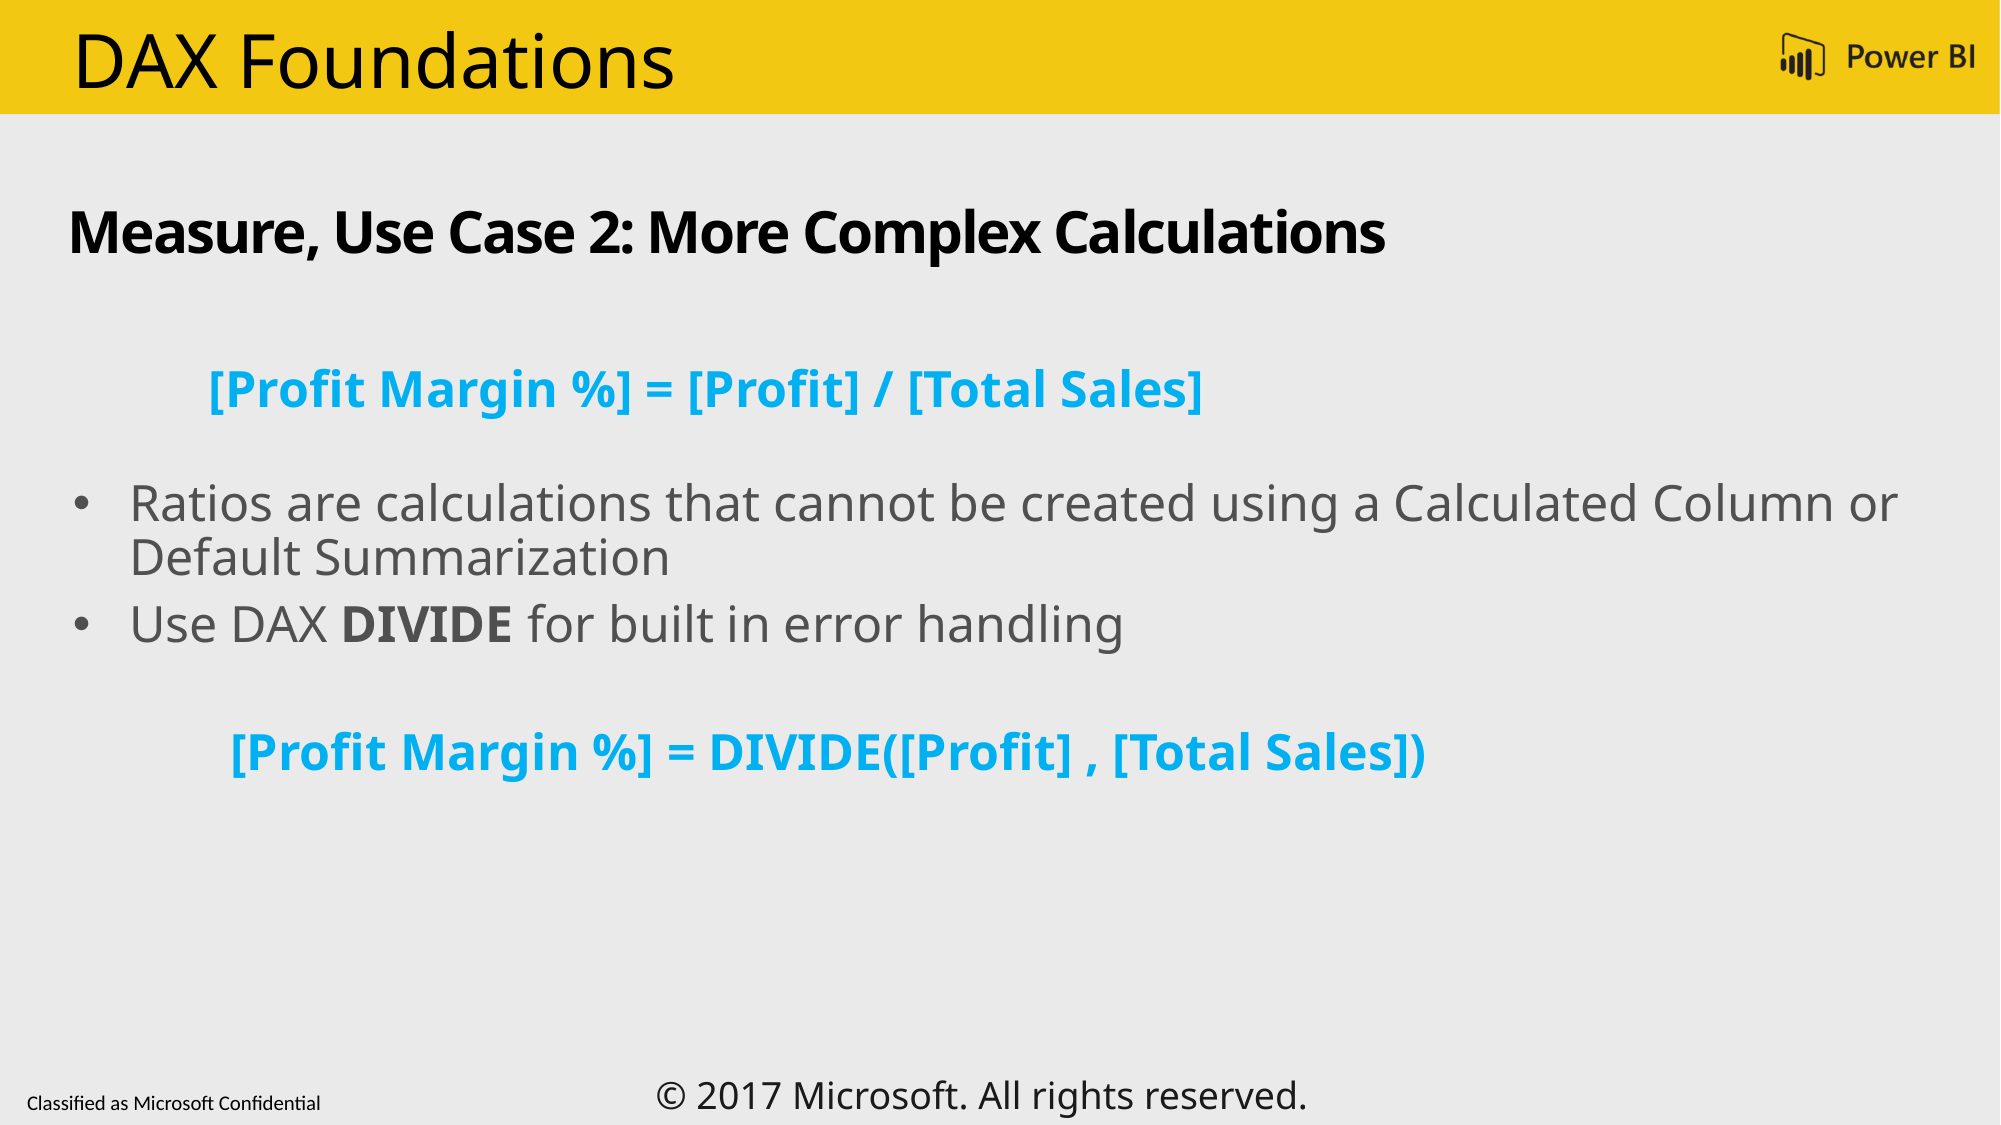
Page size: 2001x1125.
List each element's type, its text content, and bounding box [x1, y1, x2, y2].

text_box [0, 0, 2000, 115]
text_box Ratios are calculations that cannot be created using a Calculated Column or Default Summarization Use DAX DIVIDE for built in error handling [58, 471, 1956, 661]
title Measure, Use Case 2: More Complex Calculations [43, 188, 1956, 275]
text_box [Profit Margin %] = [Profit] / [Total Sales] [194, 356, 1220, 426]
picture [1768, 23, 1985, 91]
text_box DAX Foundations [58, 5, 1879, 111]
text_box [Profit Margin %] = DIVIDE([Profit] , [Total Sales]) [215, 720, 1443, 789]
